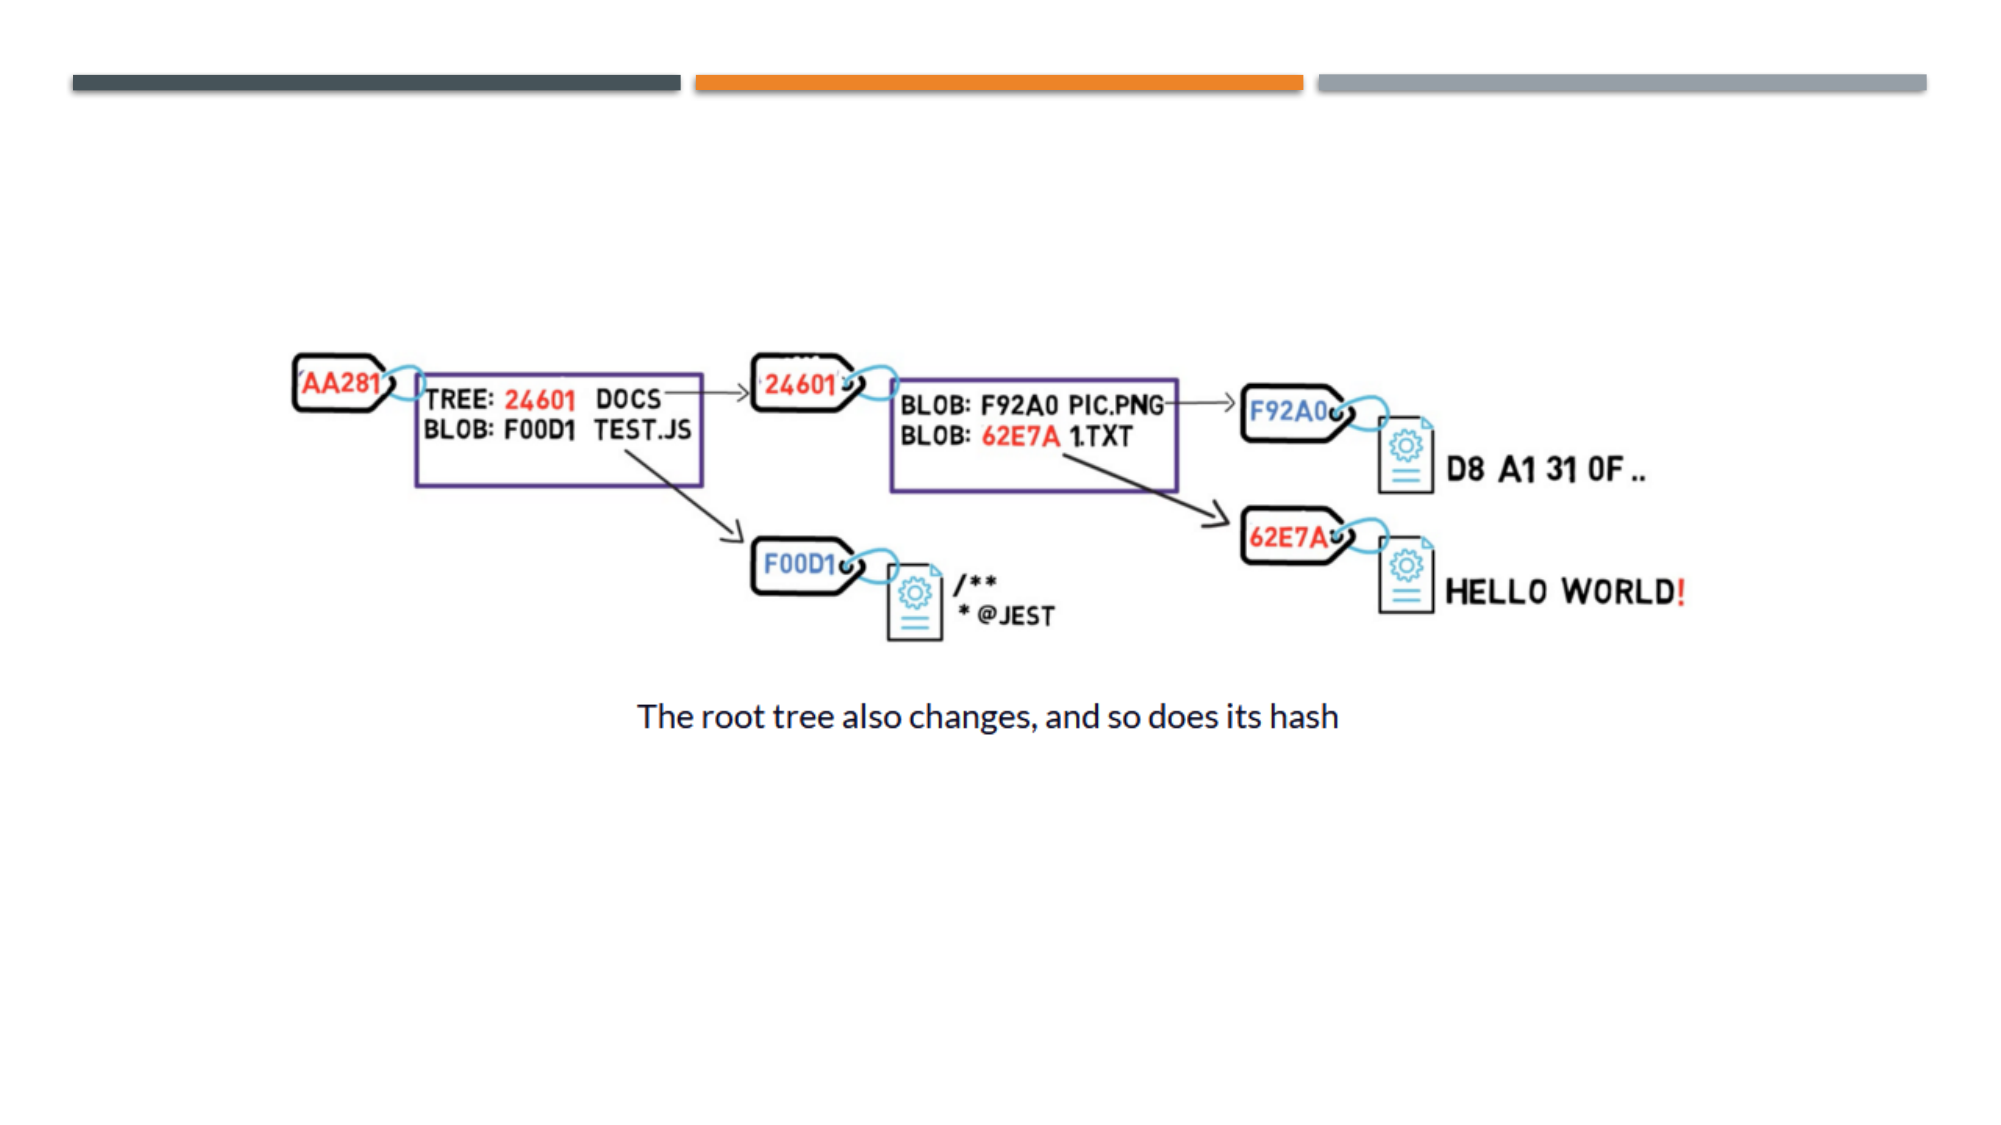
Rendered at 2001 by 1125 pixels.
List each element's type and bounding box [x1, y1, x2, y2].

picture [255, 275, 1745, 849]
